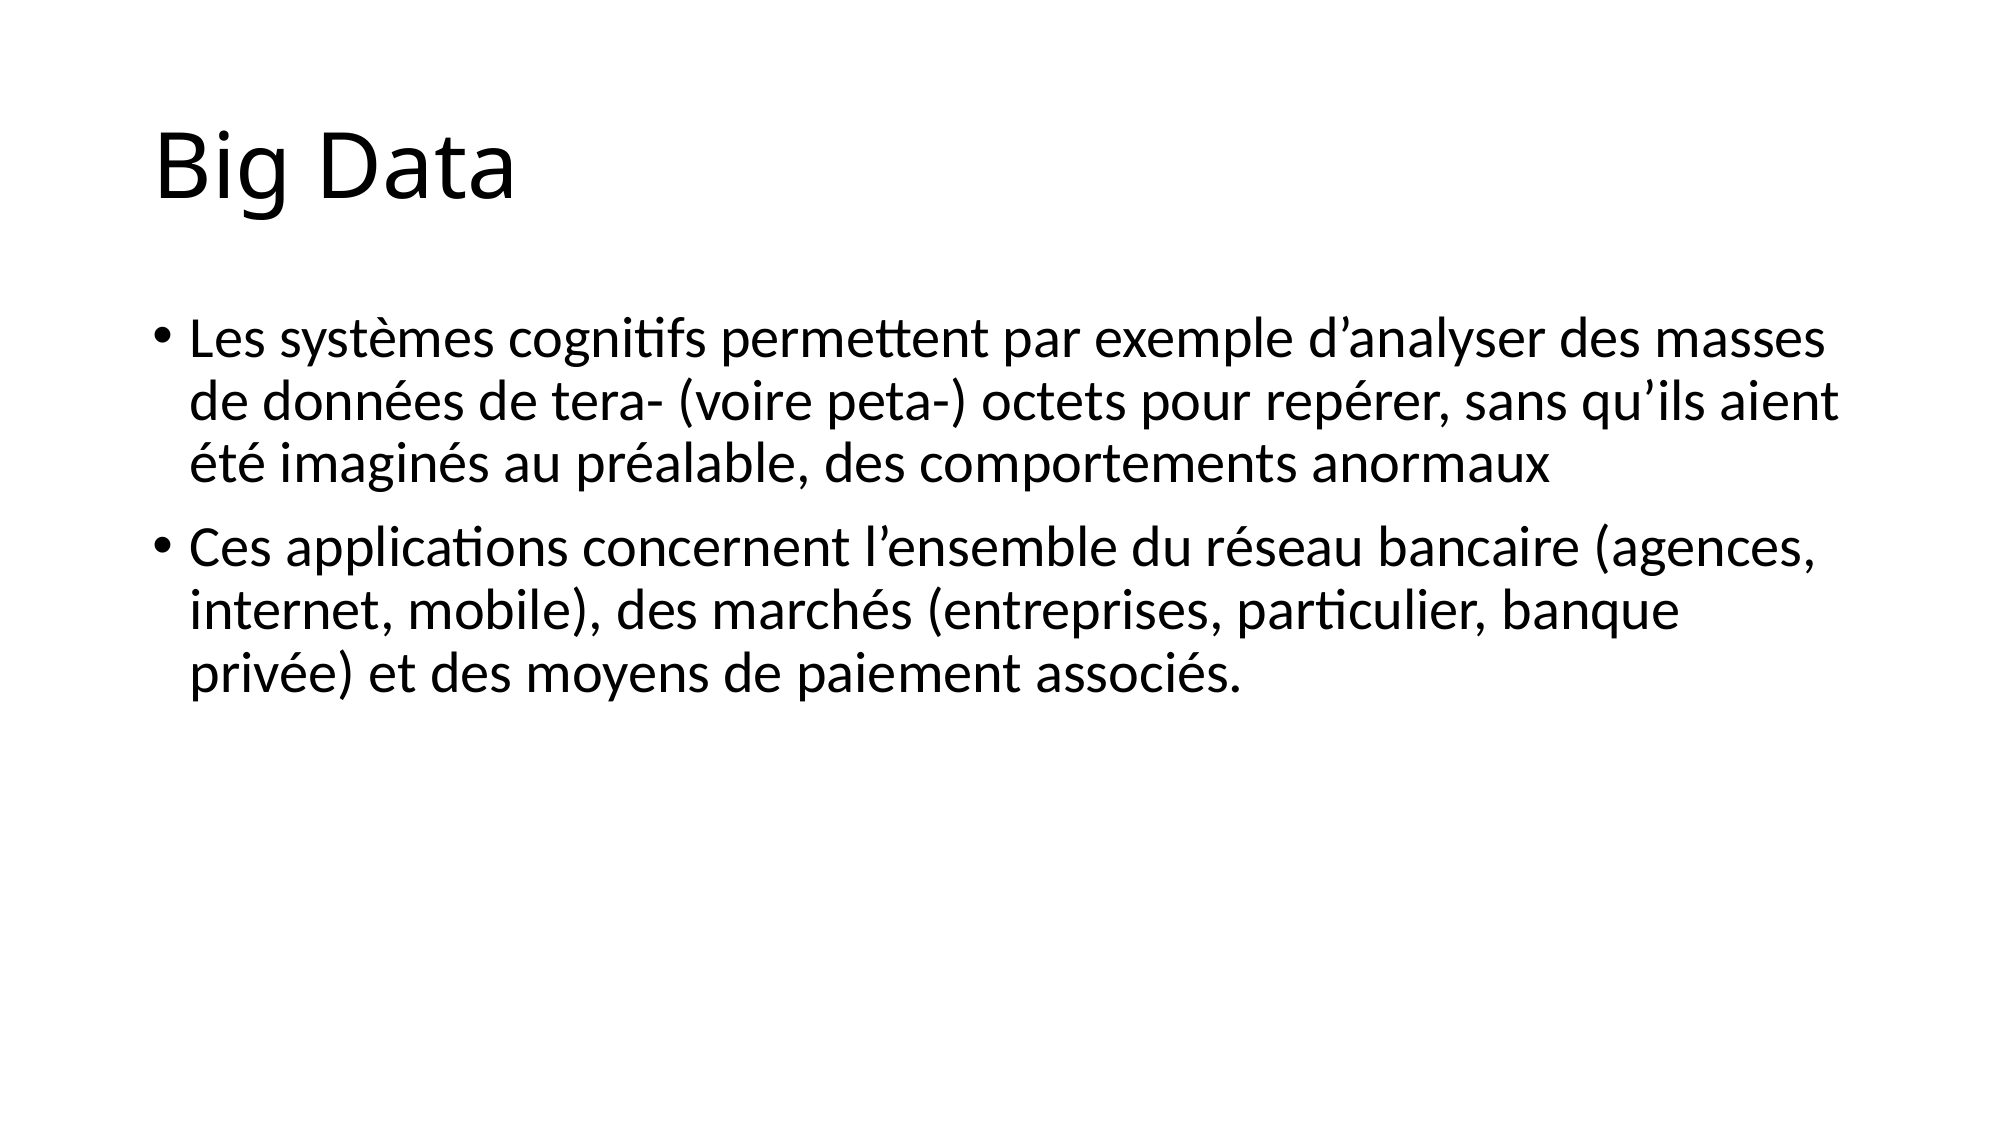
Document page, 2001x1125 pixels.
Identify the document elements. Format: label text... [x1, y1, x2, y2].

list Les systèmes cognitifs permettent par exemple d’analyser des masses de données de tera- (voire peta-) octets pour repérer, sans qu’ils aient été imaginés au préalable, des comportements anormaux Ces applications concernent l’ensemble du réseau bancaire (agences, internet, mobile), des marchés (entreprises, particulier, banque privée) et des moyens de paiement associés. [137, 299, 1863, 1014]
title Big Data [137, 59, 1863, 278]
